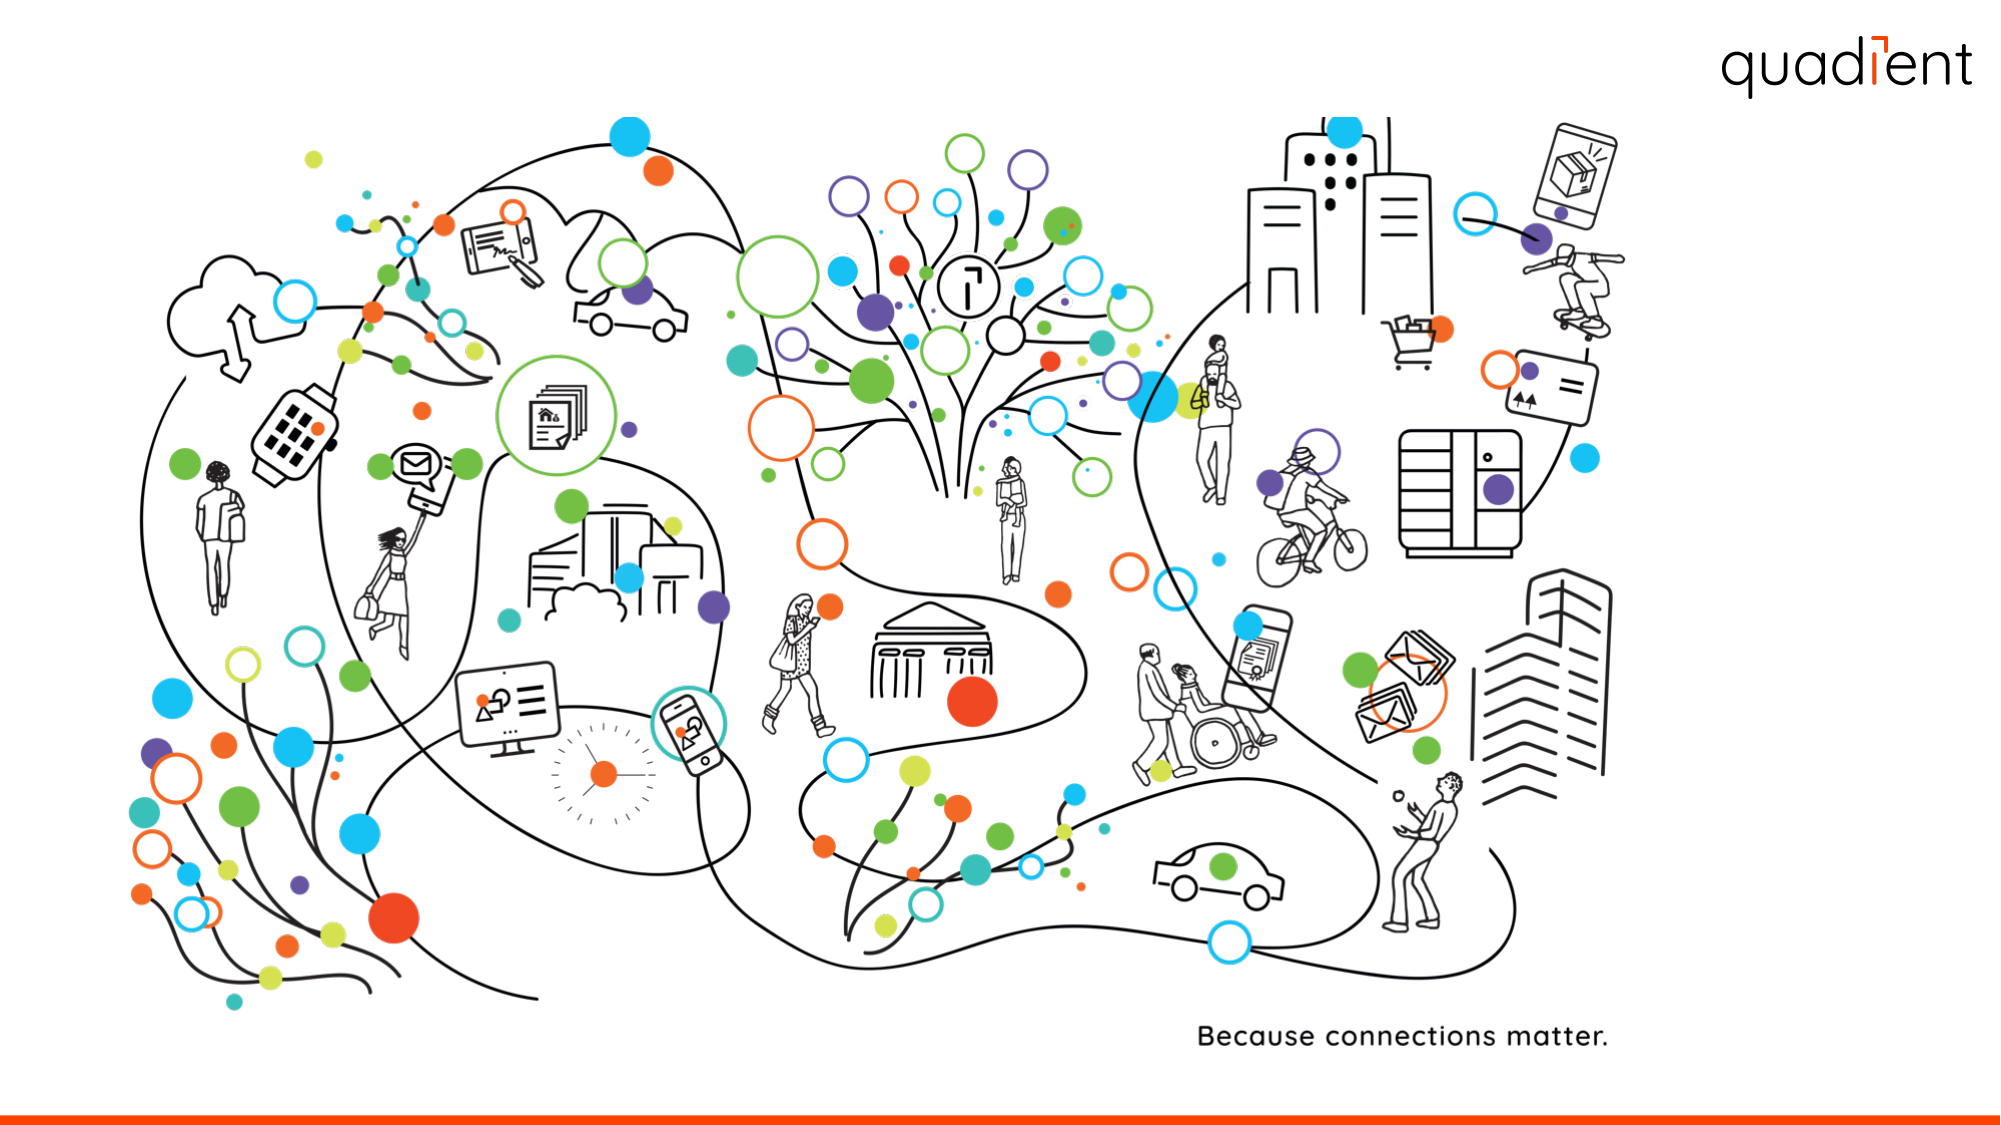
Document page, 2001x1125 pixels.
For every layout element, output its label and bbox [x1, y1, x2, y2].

picture [81, 117, 1673, 1105]
picture [1722, 36, 1972, 99]
